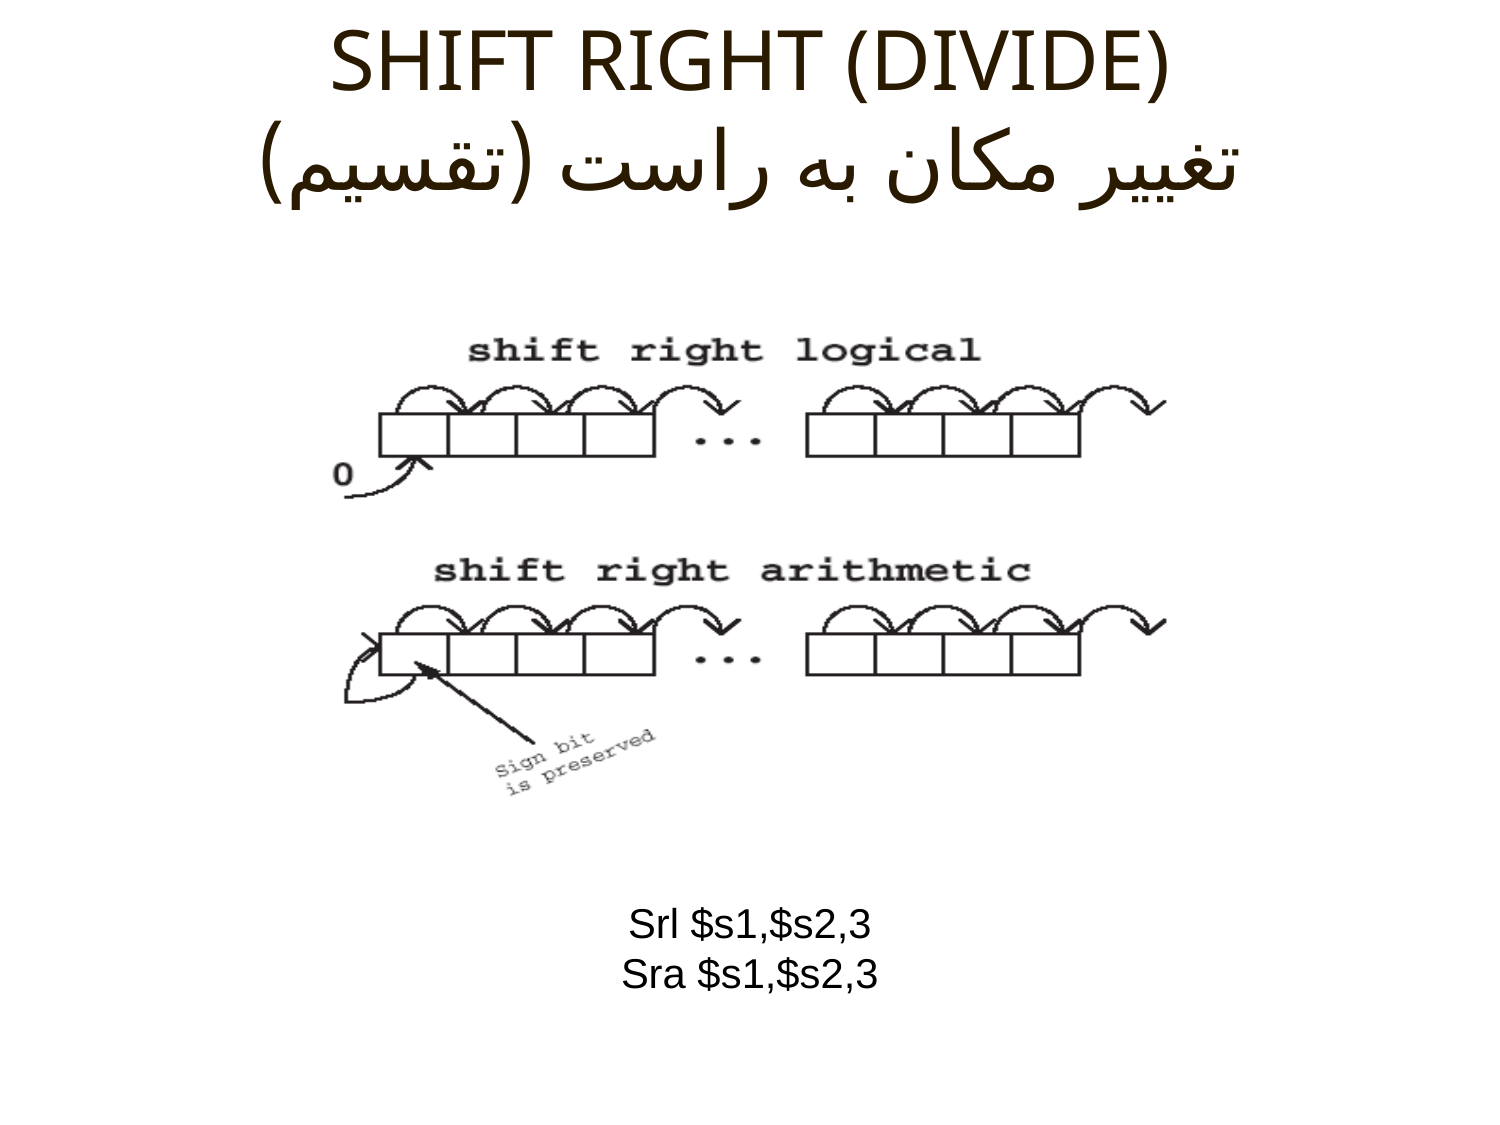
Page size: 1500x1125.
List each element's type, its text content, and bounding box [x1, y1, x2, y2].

picture [203, 276, 1297, 844]
text_box SHIFT RIGHT (DIVIDE) تغییر مکان به راست (تقسیم) [54, 0, 1446, 215]
text_box Srl $s1,$s2,3 Sra $s1,$s2,3 [374, 889, 1125, 1005]
